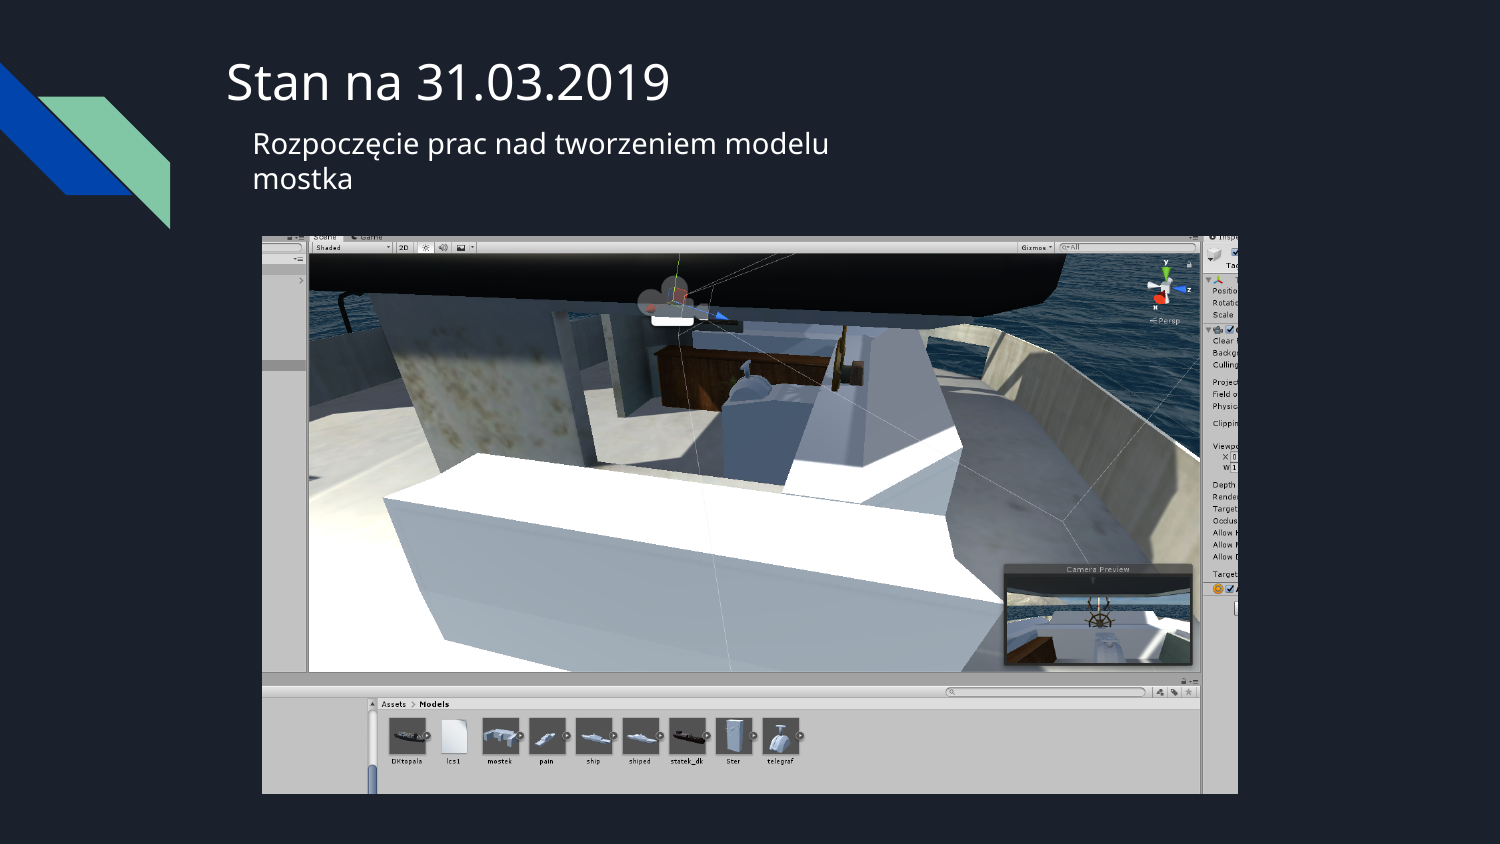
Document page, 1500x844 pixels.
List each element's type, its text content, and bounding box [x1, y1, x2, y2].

text_box Rozpoczęcie prac nad tworzeniem modelu mostka [237, 110, 868, 237]
title Stan na 31.03.2019 [211, 35, 1367, 186]
picture [261, 235, 1238, 794]
